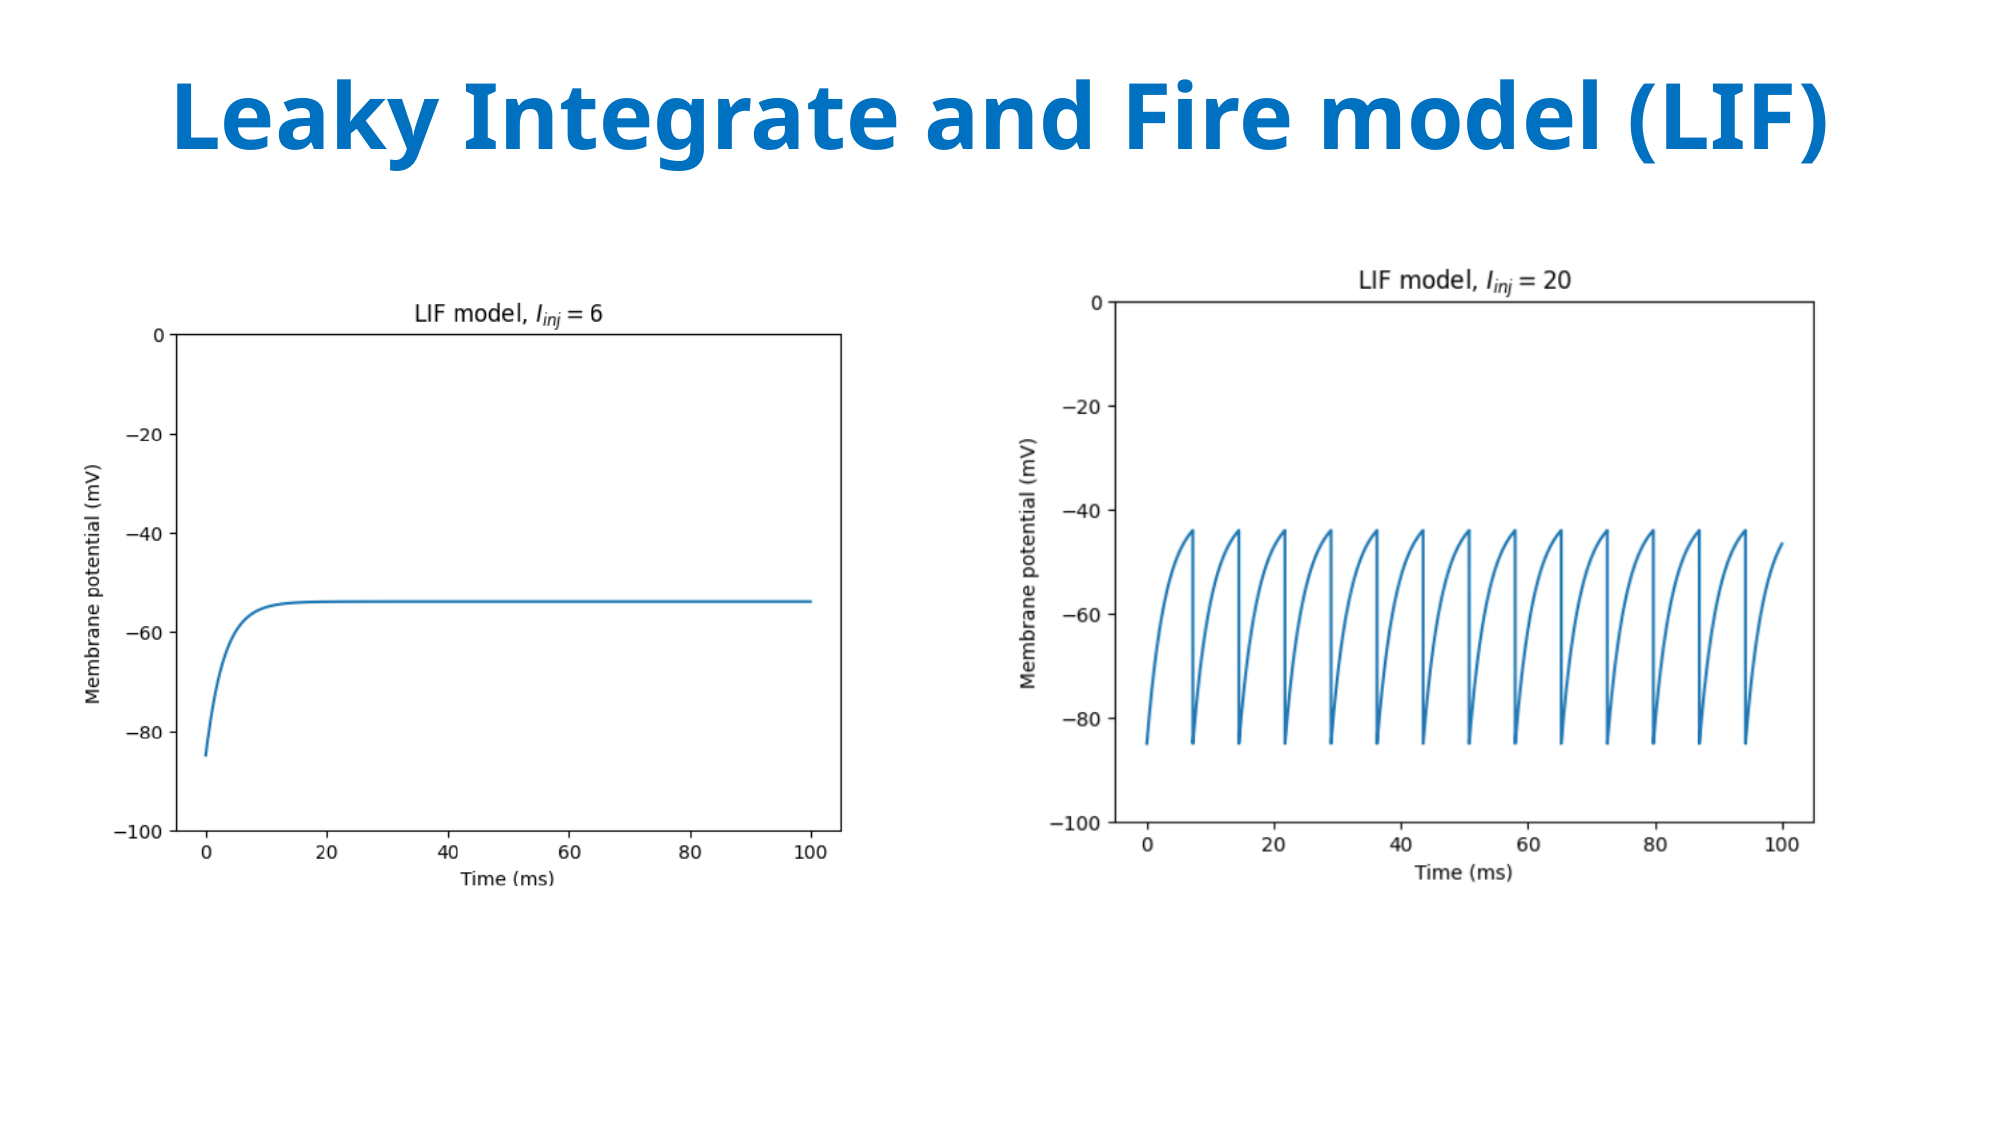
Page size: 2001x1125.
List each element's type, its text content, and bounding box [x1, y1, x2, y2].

picture [56, 291, 859, 886]
picture [999, 264, 1818, 886]
title Leaky Integrate and Fire model (LIF) [0, 10, 2000, 229]
